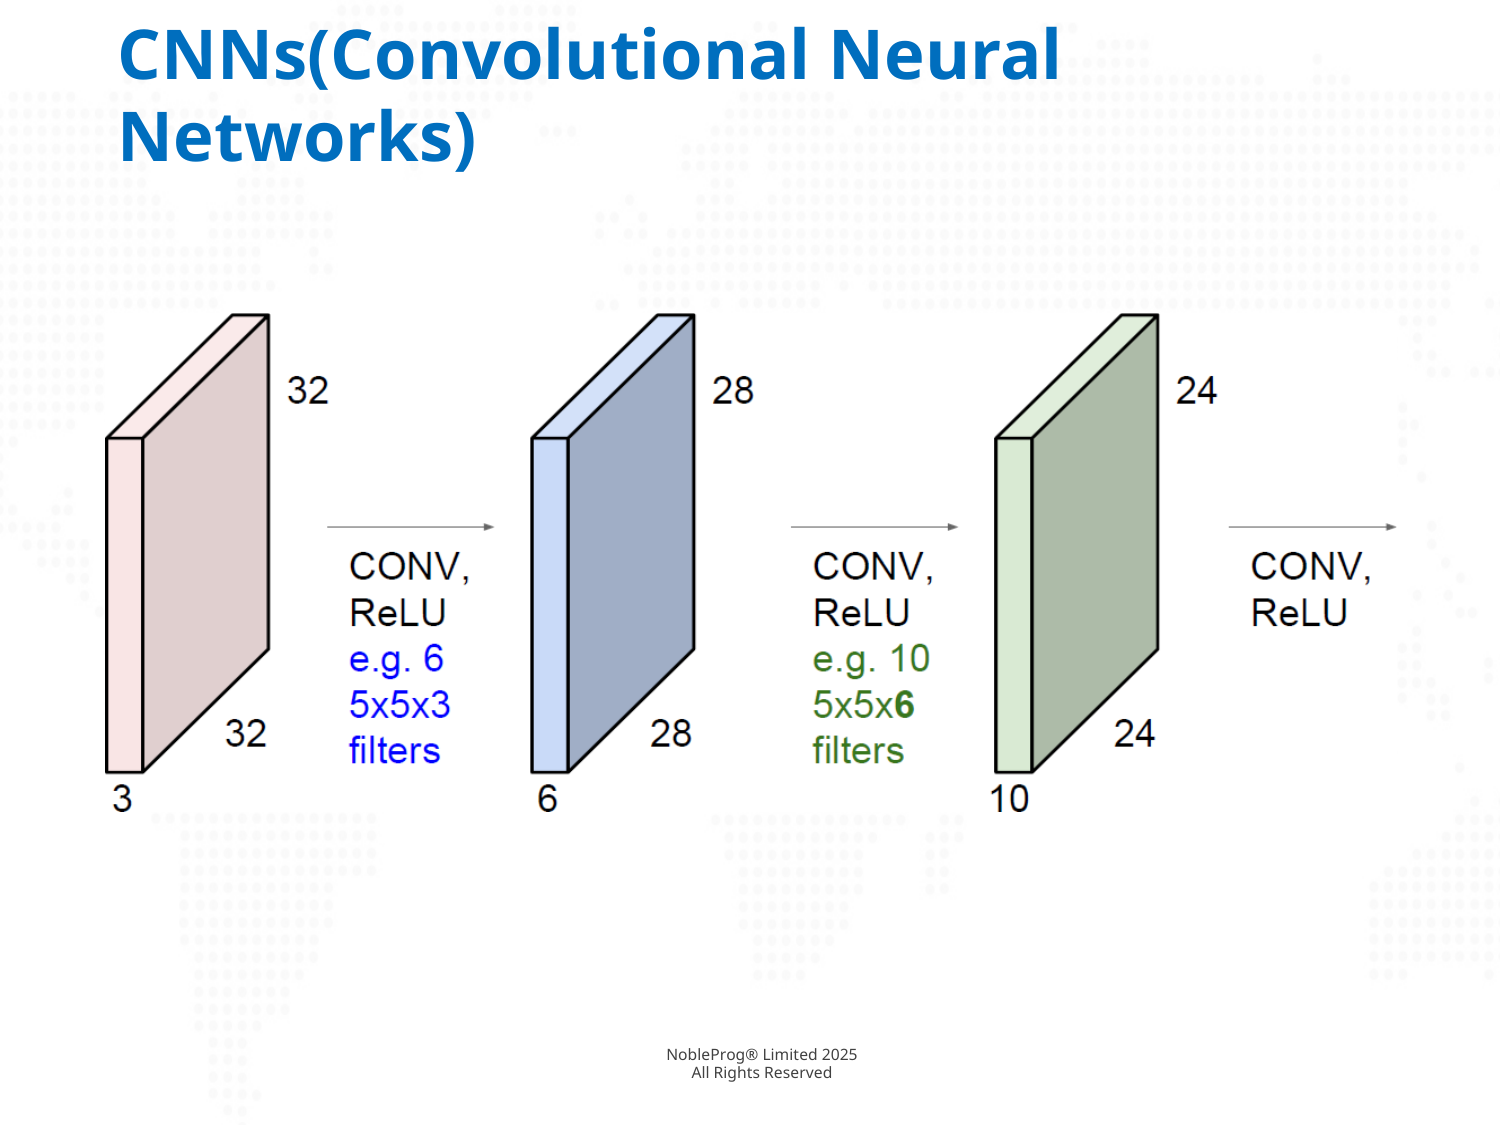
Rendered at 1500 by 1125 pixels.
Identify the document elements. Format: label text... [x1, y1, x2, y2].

text_box CNNs(Convolutional Neural Networks) [103, 2, 1397, 221]
picture [105, 313, 1397, 812]
